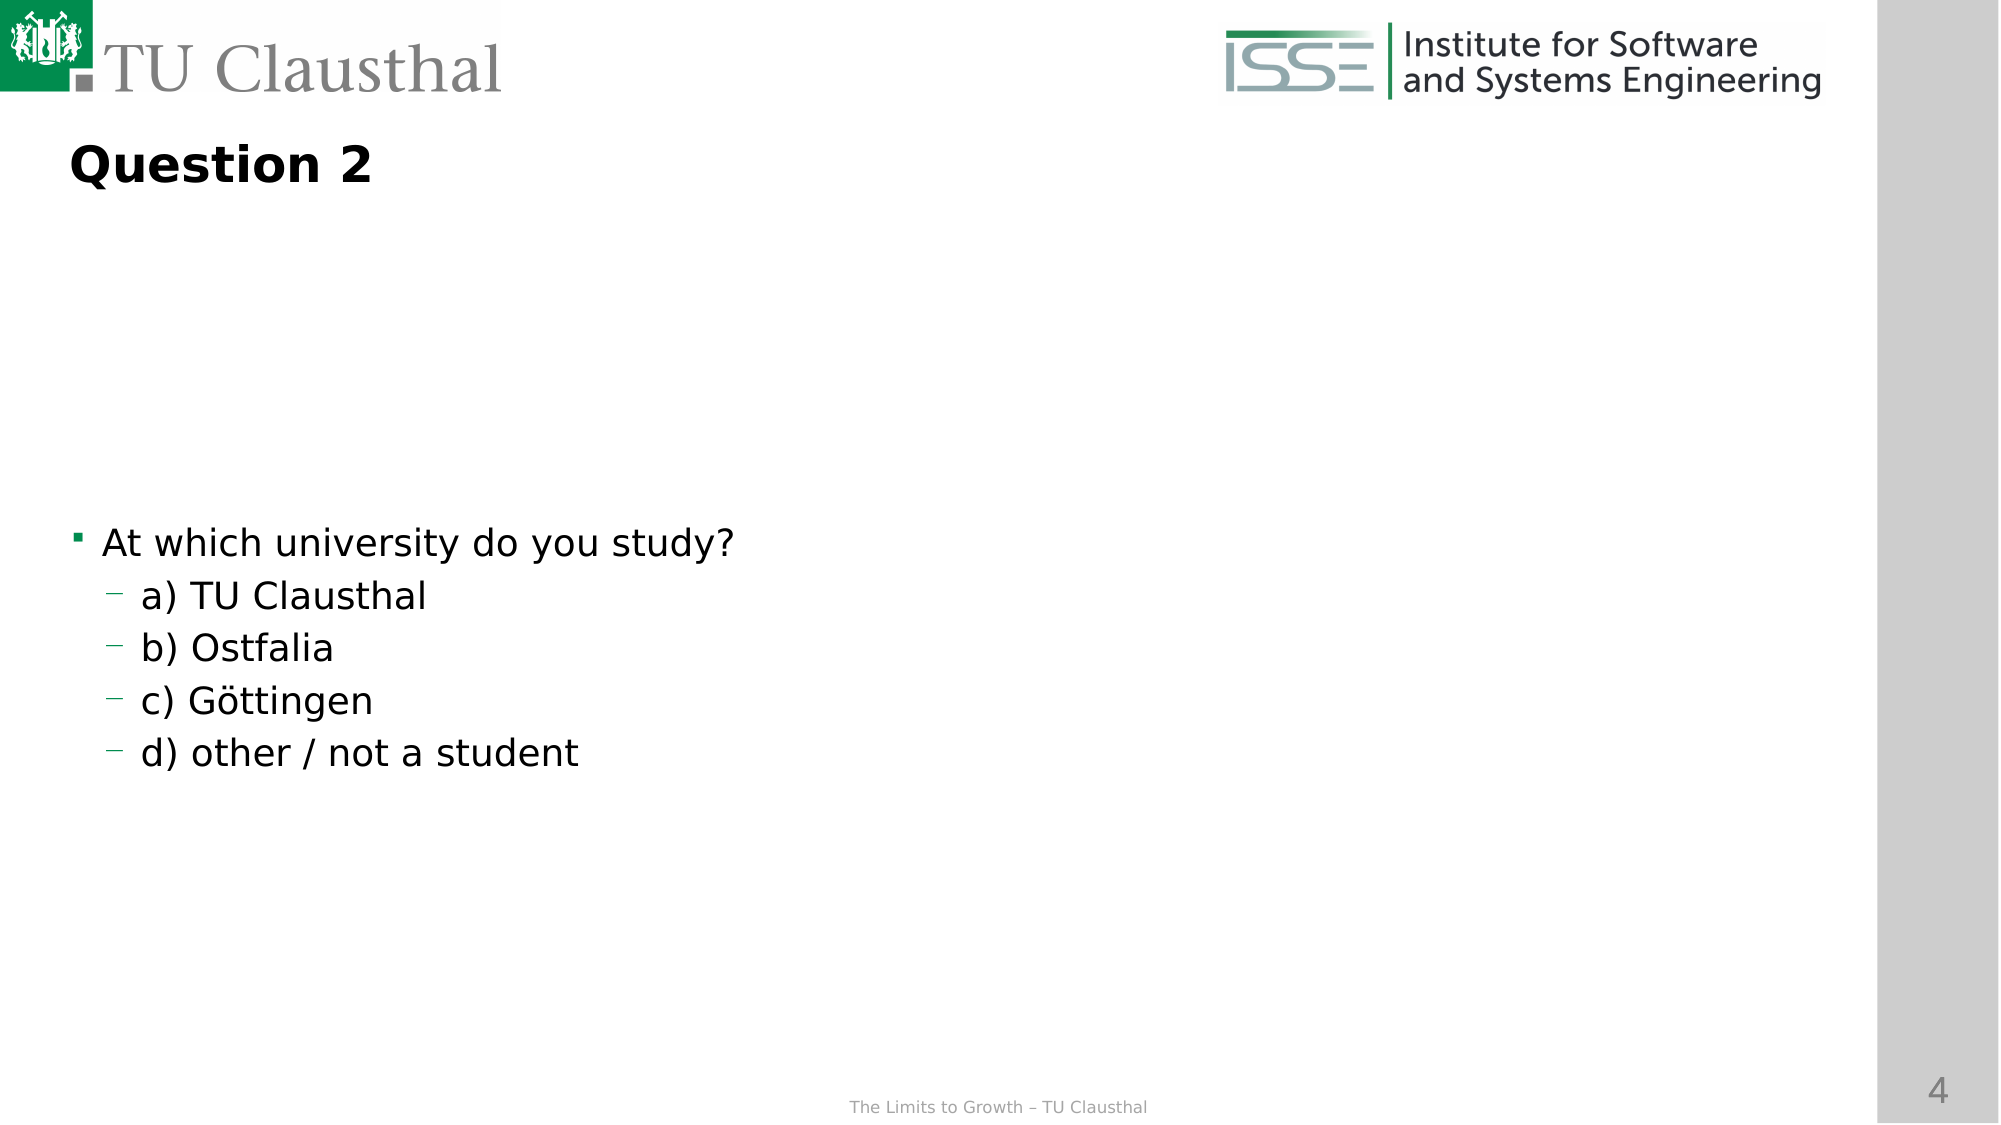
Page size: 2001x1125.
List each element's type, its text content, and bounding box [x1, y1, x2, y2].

text_box Question 2 [55, 125, 1818, 207]
picture [1218, 22, 1826, 106]
text_box At which university do you study? a) TU Clausthal b) Ostfalia c) Göttingen d) other / not a student [55, 208, 1818, 1034]
picture [0, 0, 501, 92]
